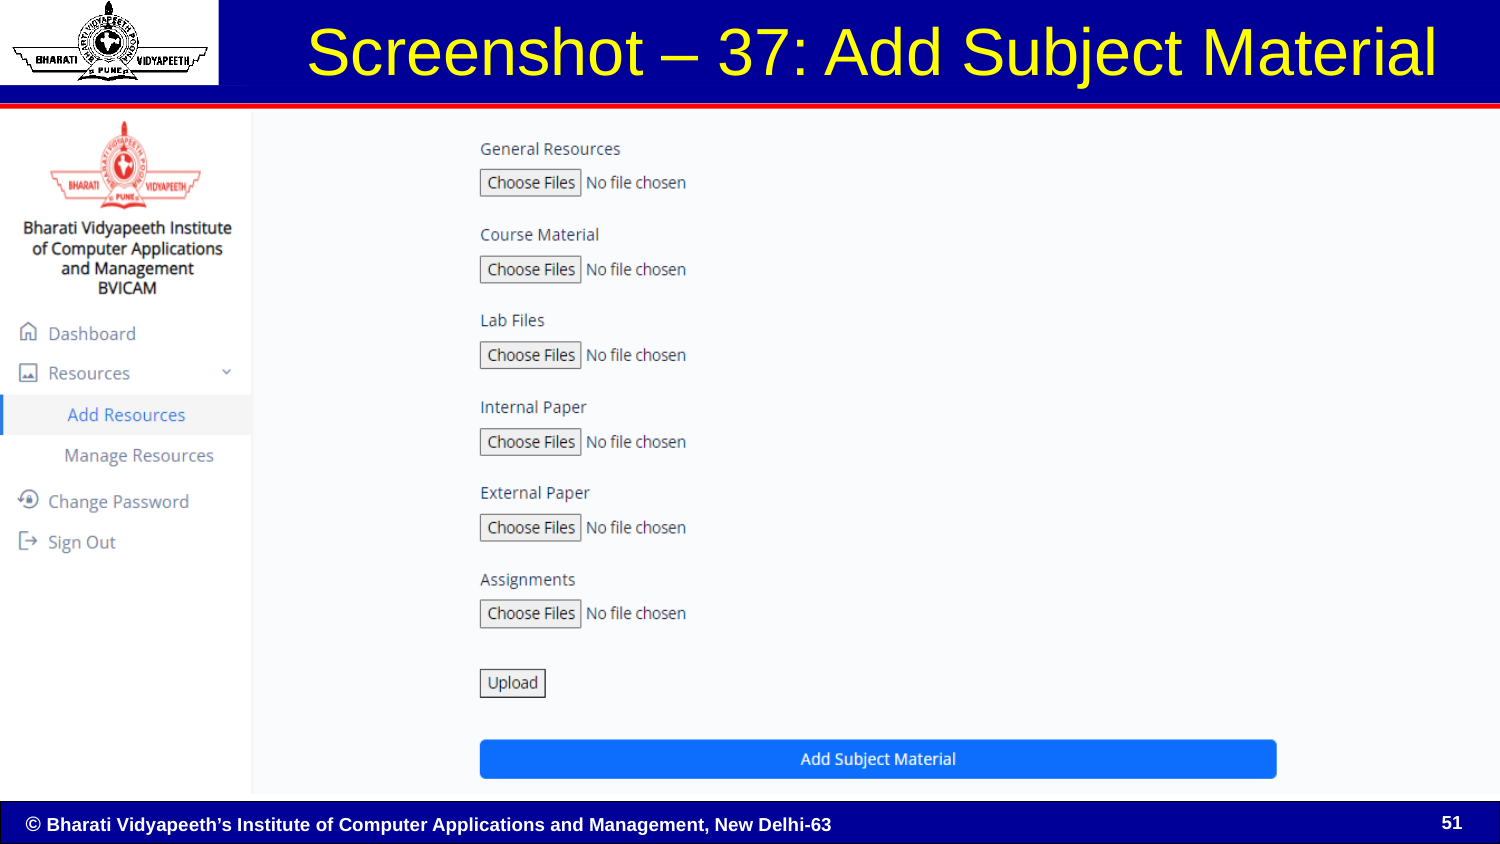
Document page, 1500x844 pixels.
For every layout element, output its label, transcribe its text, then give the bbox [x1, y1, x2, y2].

picture [0, 111, 1500, 794]
picture [12, 1, 208, 81]
title Screenshot – 37: Add Subject Material [246, 2, 1500, 85]
